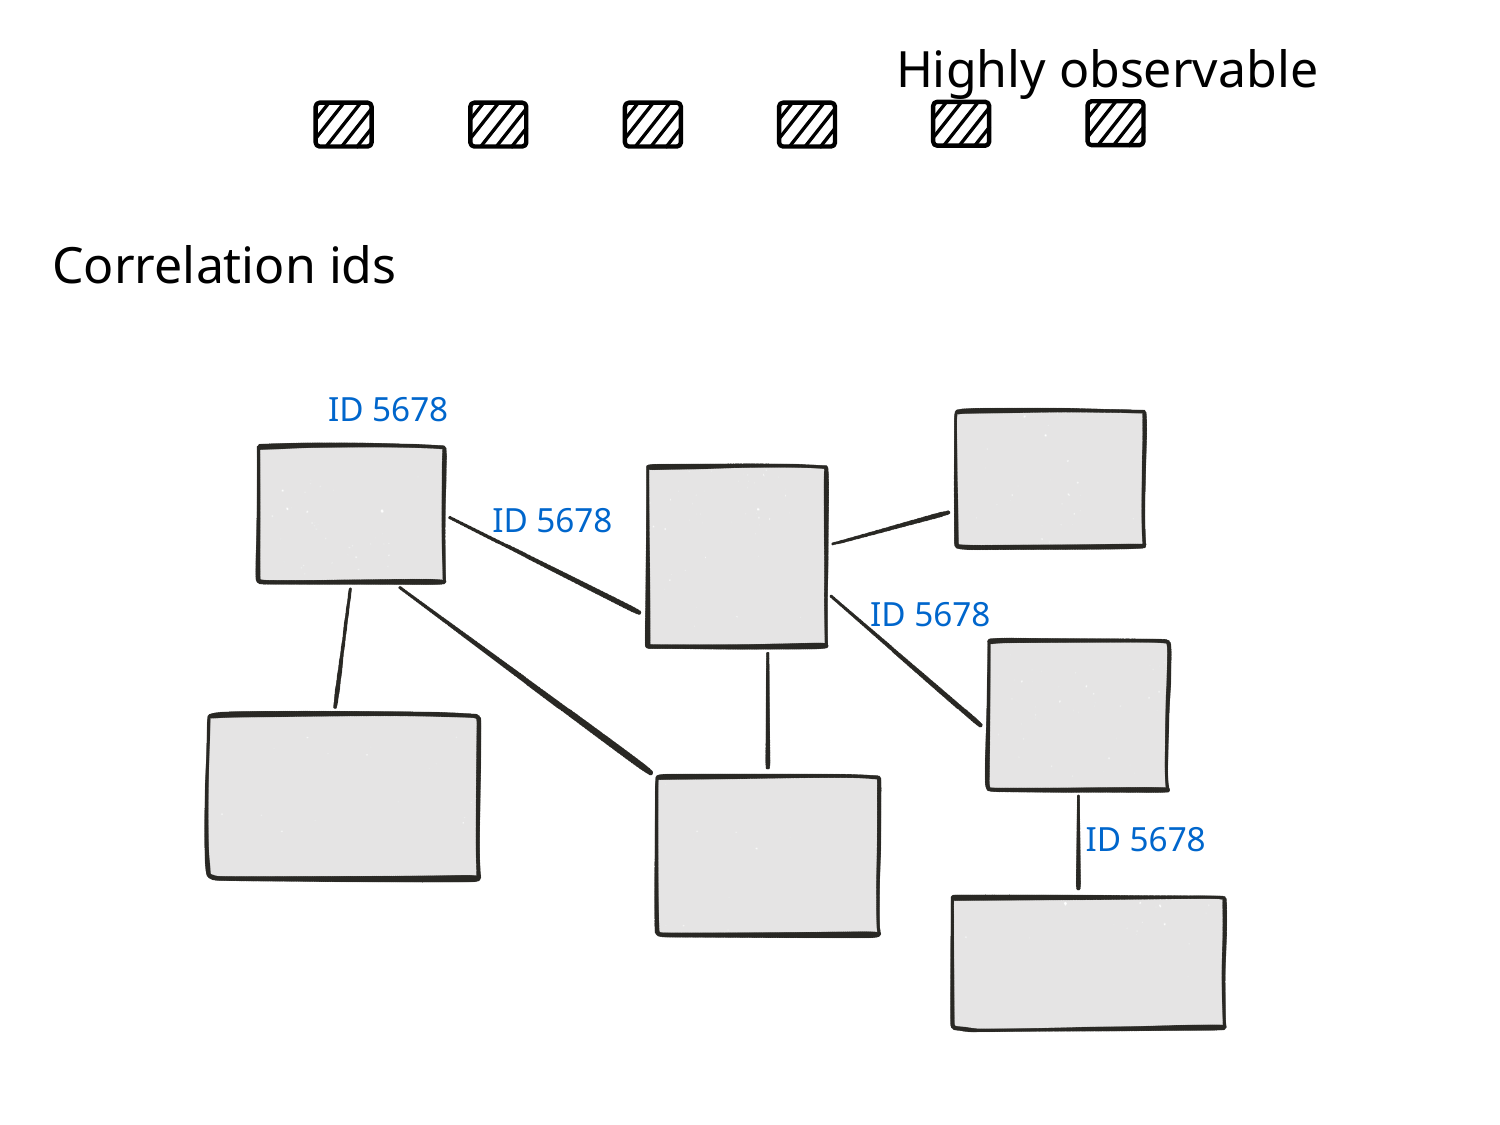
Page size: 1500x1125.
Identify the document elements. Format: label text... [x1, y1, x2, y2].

picture [621, 99, 684, 150]
picture [467, 99, 529, 150]
picture [1084, 97, 1146, 148]
picture [312, 99, 375, 150]
text_box Correlation ids [37, 225, 412, 301]
picture [930, 98, 992, 149]
picture [776, 99, 838, 150]
text_box Highly observable [881, 29, 1334, 105]
picture [159, 378, 1259, 1041]
